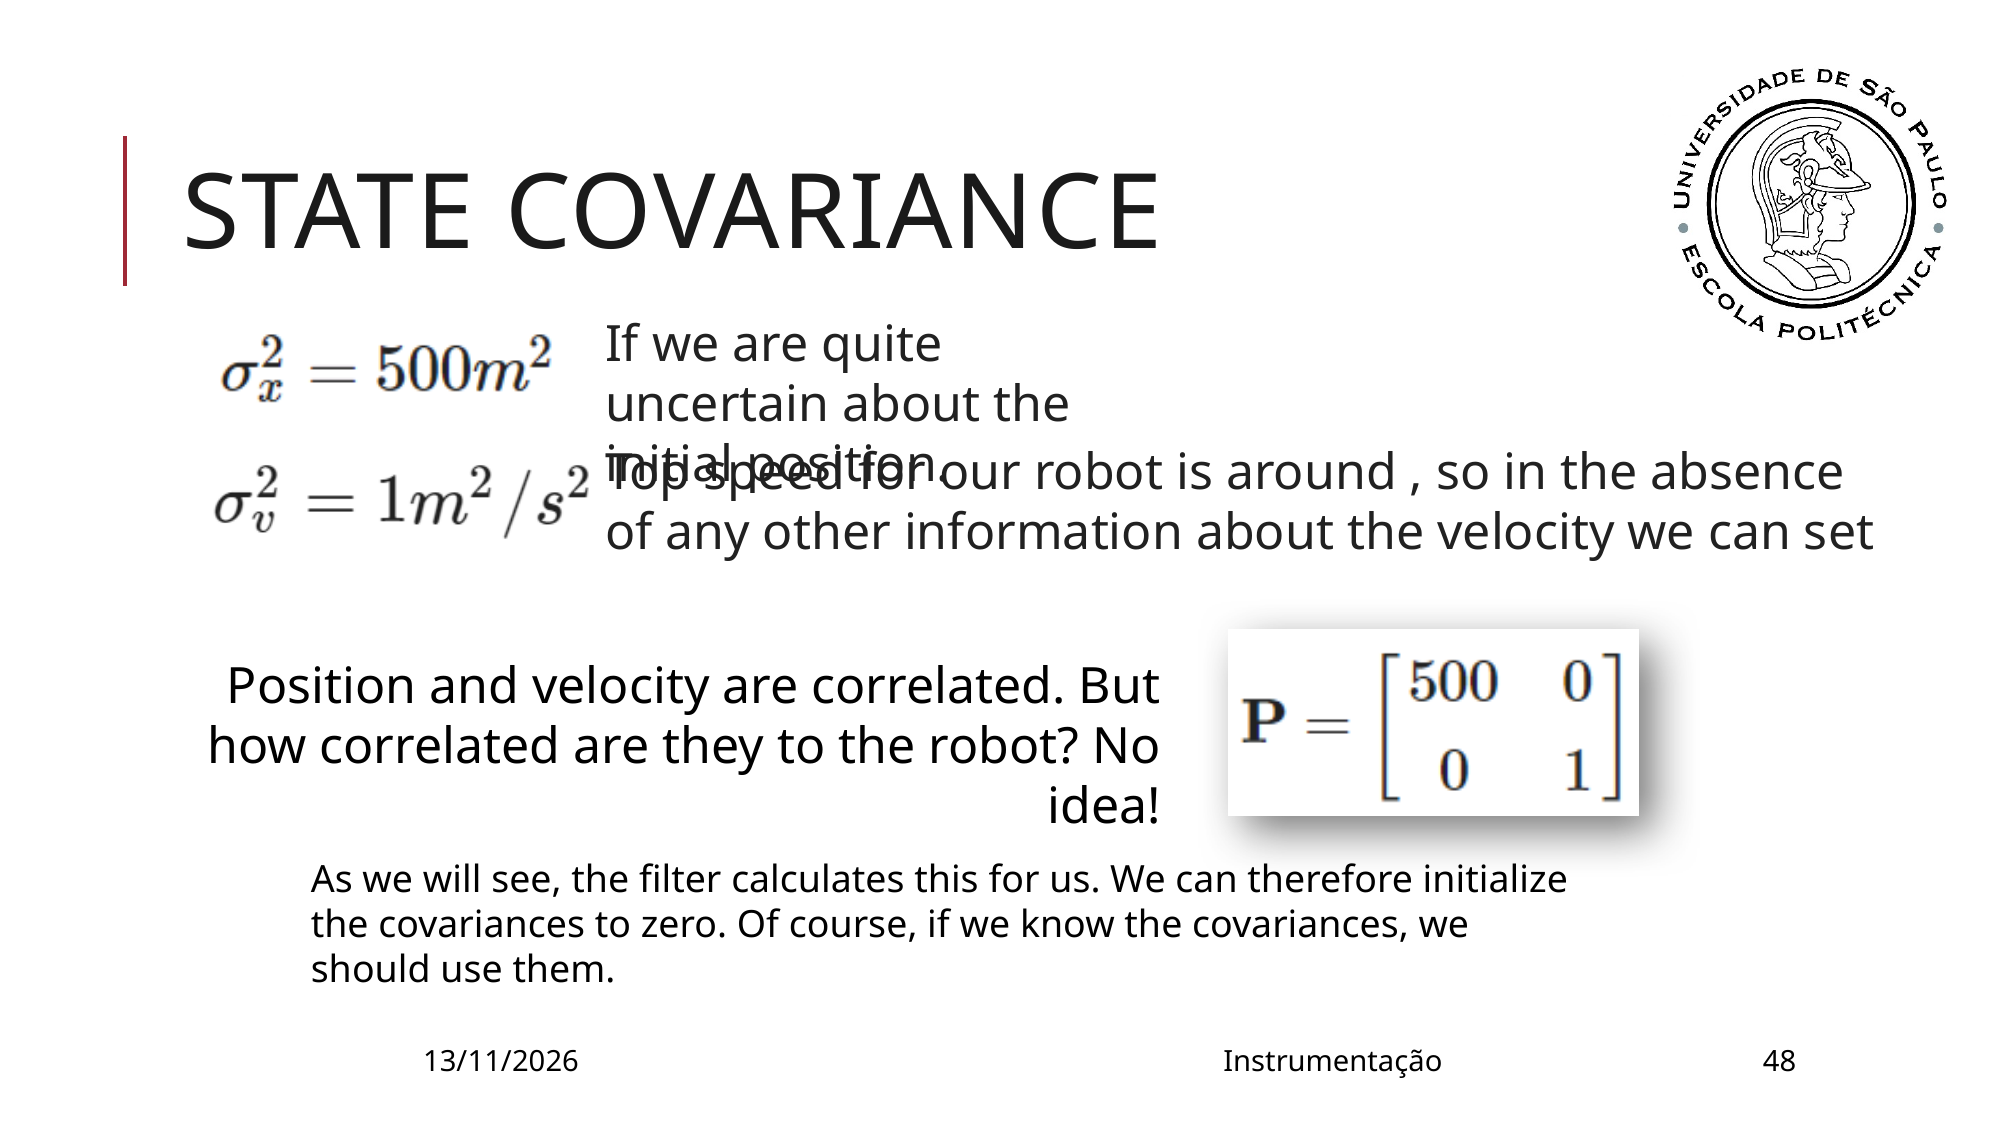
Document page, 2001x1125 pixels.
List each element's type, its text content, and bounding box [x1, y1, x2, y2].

text_box As we will see, the filter calculates this for us. We can therefore initialize the covariances to zero. Of course, if we know the covariances, we should use them. [295, 847, 1590, 998]
text_box If we are quite uncertain about the initial position. [590, 303, 1176, 499]
picture [192, 448, 592, 555]
title STATE COVARIANCE [168, 96, 1639, 342]
picture [1638, 48, 1984, 359]
text_box Position and velocity are correlated. But how correlated are they to the robot? No idea! [132, 646, 1176, 842]
picture [210, 320, 573, 411]
picture [1227, 629, 1640, 816]
